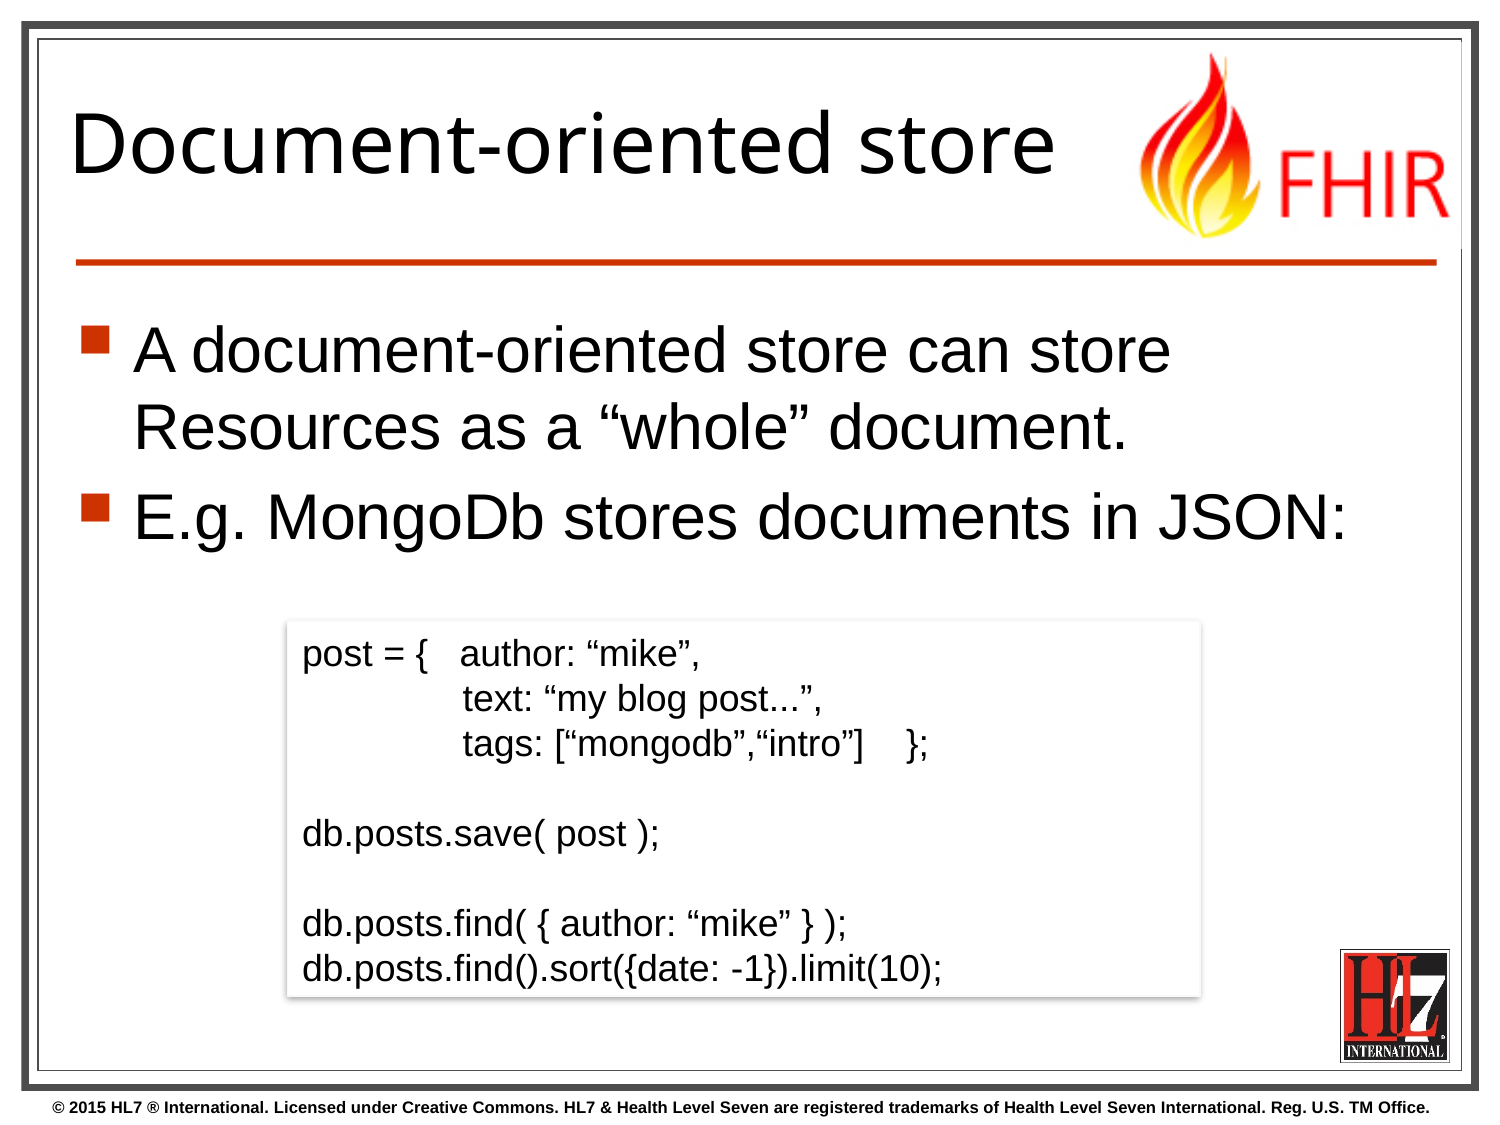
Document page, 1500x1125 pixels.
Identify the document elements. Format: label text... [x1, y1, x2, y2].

picture [1340, 949, 1450, 1063]
text_box post = { author: “mike”, text: “my blog post...”, tags: [“mongodb”,“intro”] }; db.posts.save( post ); db.posts.find( { author: “mike” } ); db.posts.find().sort({date: -1}).limit(10); [287, 620, 1201, 997]
list A document-oriented store can store Resources as a “whole” document. E.g. MongoDb stores documents in JSON: [62, 299, 1438, 550]
title Document-oriented store [53, 54, 1200, 244]
picture [1128, 42, 1462, 249]
